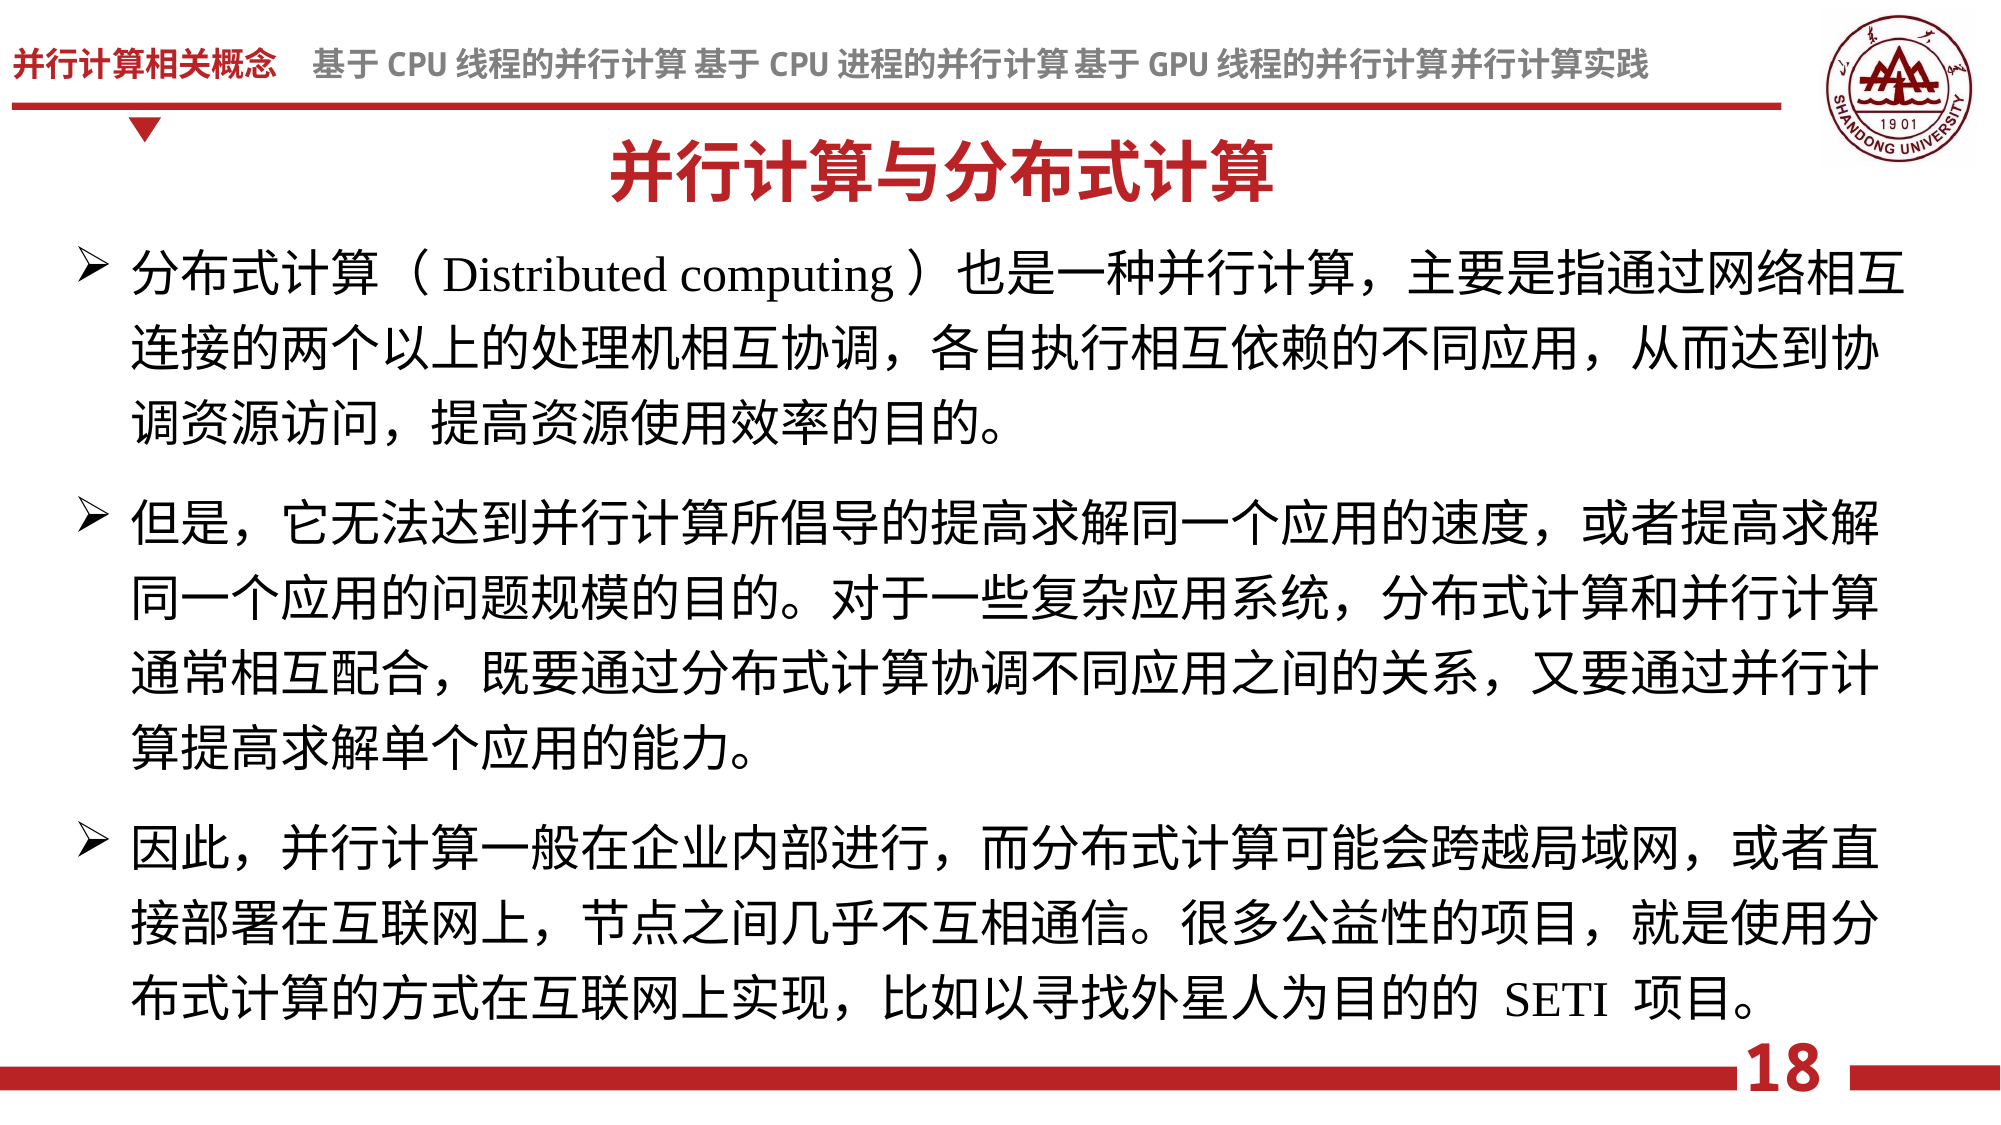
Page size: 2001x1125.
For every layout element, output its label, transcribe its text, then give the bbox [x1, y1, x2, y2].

picture [1820, 9, 1977, 167]
text_box 分布式计算（Distributed computing）也是一种并行计算，主要是指通过网络相互连接的两个以上的处理机相互协调，各自执行相互依赖的不同应用，从而达到协调资源访问，提高资源使用效率的目的。 但是，它无法达到并行计算所倡导的提高求解同一个应用的速度，或者提高求解同一个应用的问题规模的目的。对于一些复杂应用系统，分布式计算和并行计算通常相互配合，既要通过分布式计算协调不同应用之间的关系，又要通过并行计算提高求解单个应用的能力。 因此，并行计算一般在企业内部进行，而分布式计算可能会跨越局域网，或者直接部署在互联网上，节点之间几乎不互相通信。很多公益性的项目，就是使用分布式计算的方式在互联网上实现，比如以寻找外星人为目的的 SETI 项目。 [59, 218, 1941, 1034]
text_box 并行计算与分布式计算 [593, 122, 1292, 218]
